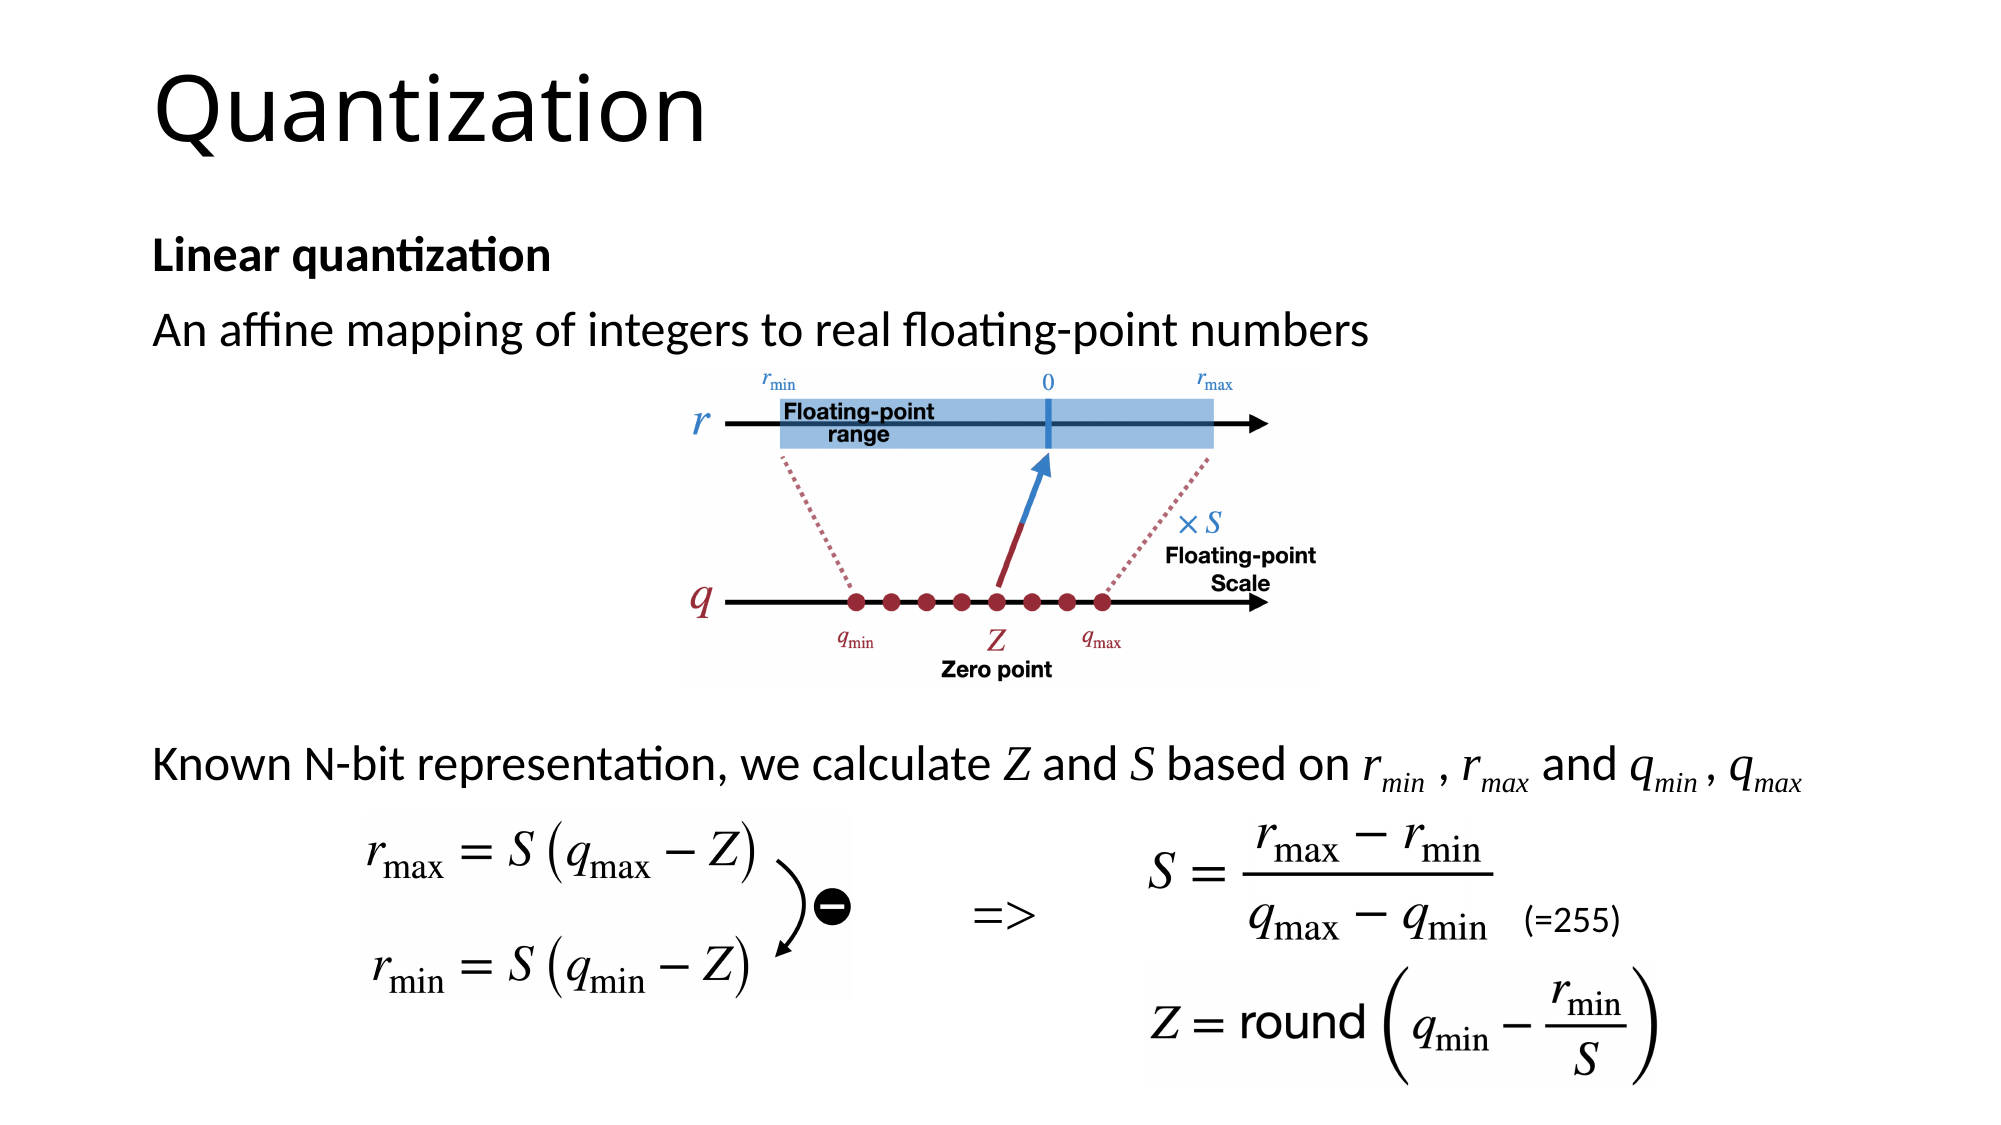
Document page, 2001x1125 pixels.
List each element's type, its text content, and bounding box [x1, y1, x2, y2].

picture [680, 367, 1320, 685]
text_box (=255) [1508, 887, 1637, 948]
picture [1148, 814, 1495, 941]
title Quantization [137, 3, 1863, 220]
text_box Known N-bit representation, we calculate Z and S based on rmin , rmax and qmin , qmax [137, 723, 1863, 941]
text_box => [957, 869, 1053, 955]
picture [1145, 961, 1660, 1091]
picture [362, 814, 852, 1001]
list Linear quantization An affine mapping of integers to real floating-point numbers [137, 220, 1863, 438]
